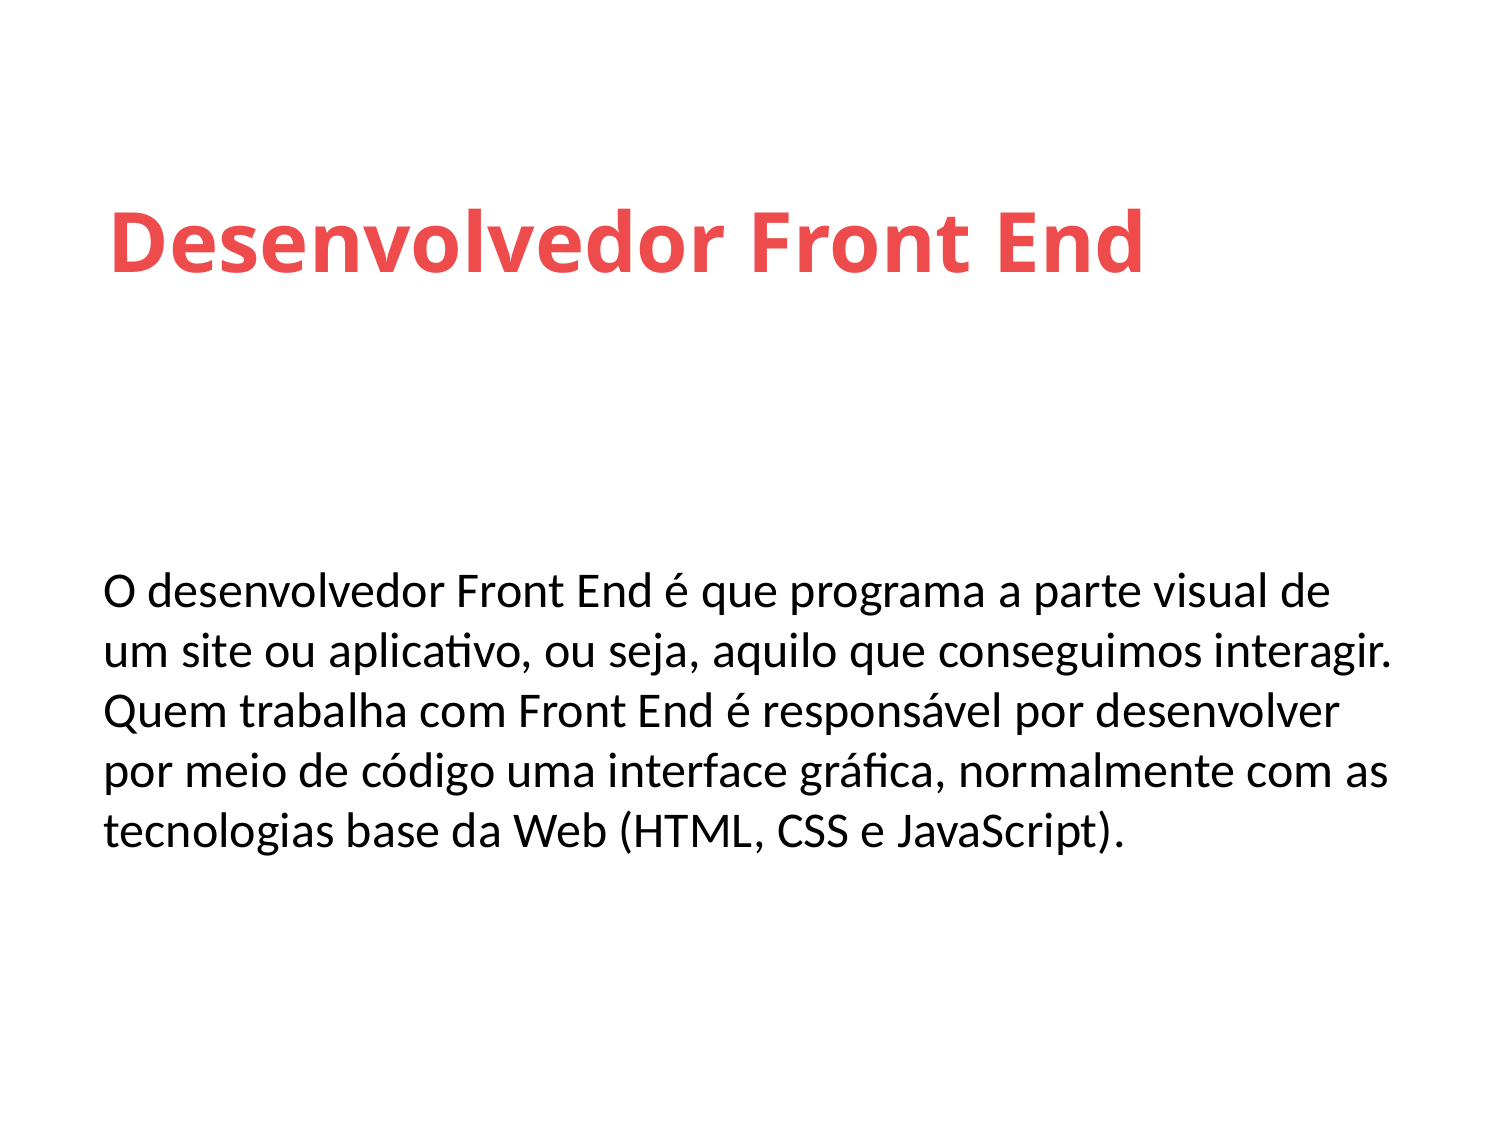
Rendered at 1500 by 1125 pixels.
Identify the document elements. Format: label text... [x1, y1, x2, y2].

text_box Desenvolvedor Front End [92, 139, 1309, 324]
text_box O desenvolvedor Front End é que programa a parte visual de um site ou aplicativo, ou seja, aquilo que conseguimos interagir. Quem trabalha com Front End é responsável por desenvolver por meio de código uma interface gráfica, normalmente com as tecnologias base da Web (HTML, CSS e JavaScript). [88, 478, 1418, 936]
